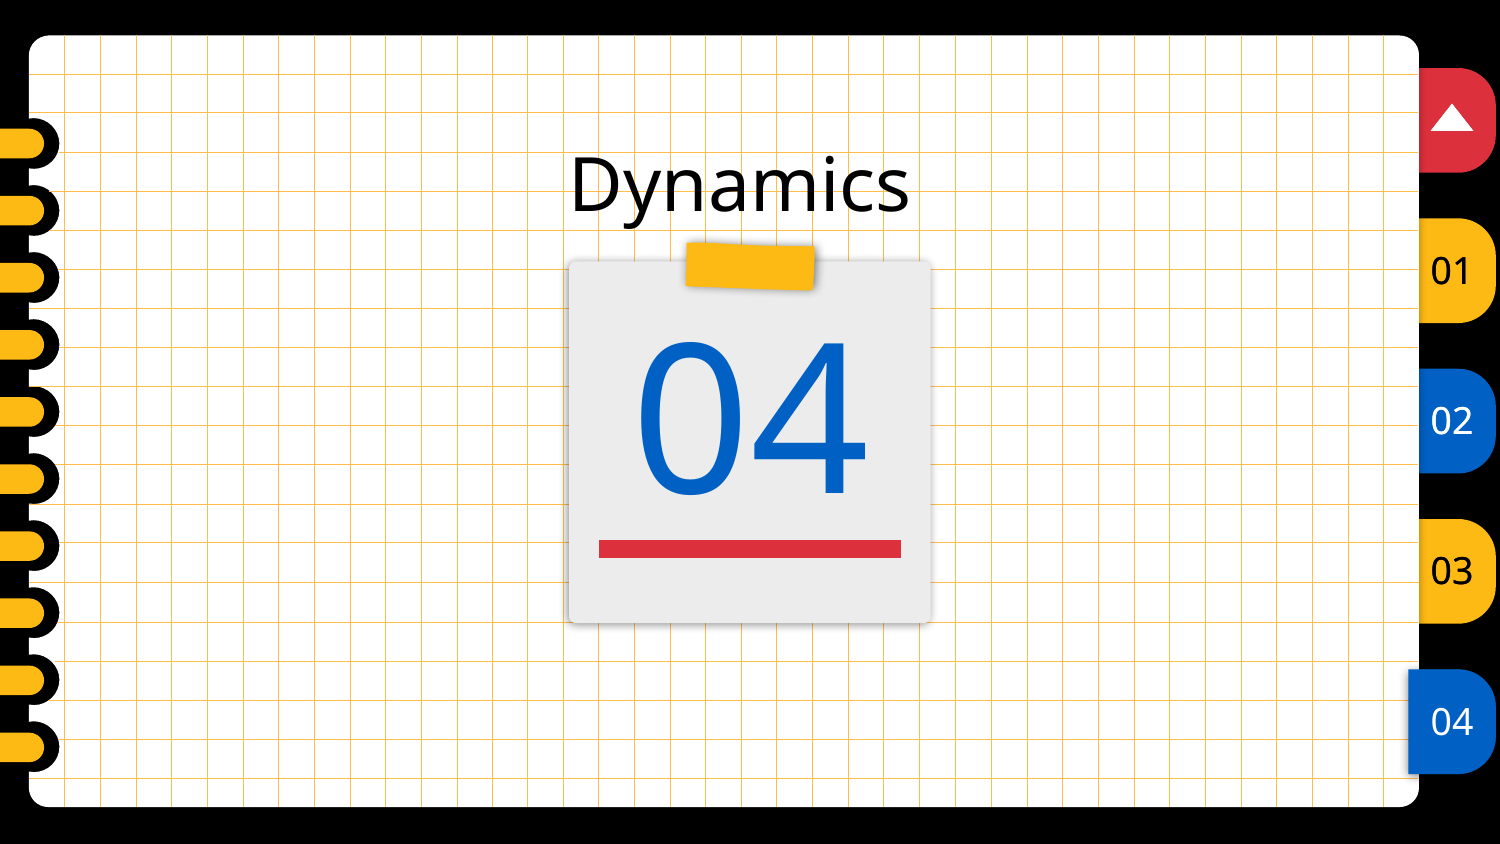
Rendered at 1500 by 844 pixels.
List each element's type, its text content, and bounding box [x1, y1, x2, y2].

text_box 01 [1419, 242, 1485, 296]
title 04 [575, 292, 925, 529]
text_box [599, 539, 901, 559]
text_box [685, 242, 815, 291]
text_box 03 [1419, 543, 1485, 597]
text_box 04 [1419, 693, 1485, 747]
text_box [1430, 103, 1474, 131]
title Dynamics [550, 134, 950, 229]
text_box [1408, 669, 1496, 775]
text_box 02 [1419, 392, 1485, 446]
text_box [569, 261, 931, 624]
